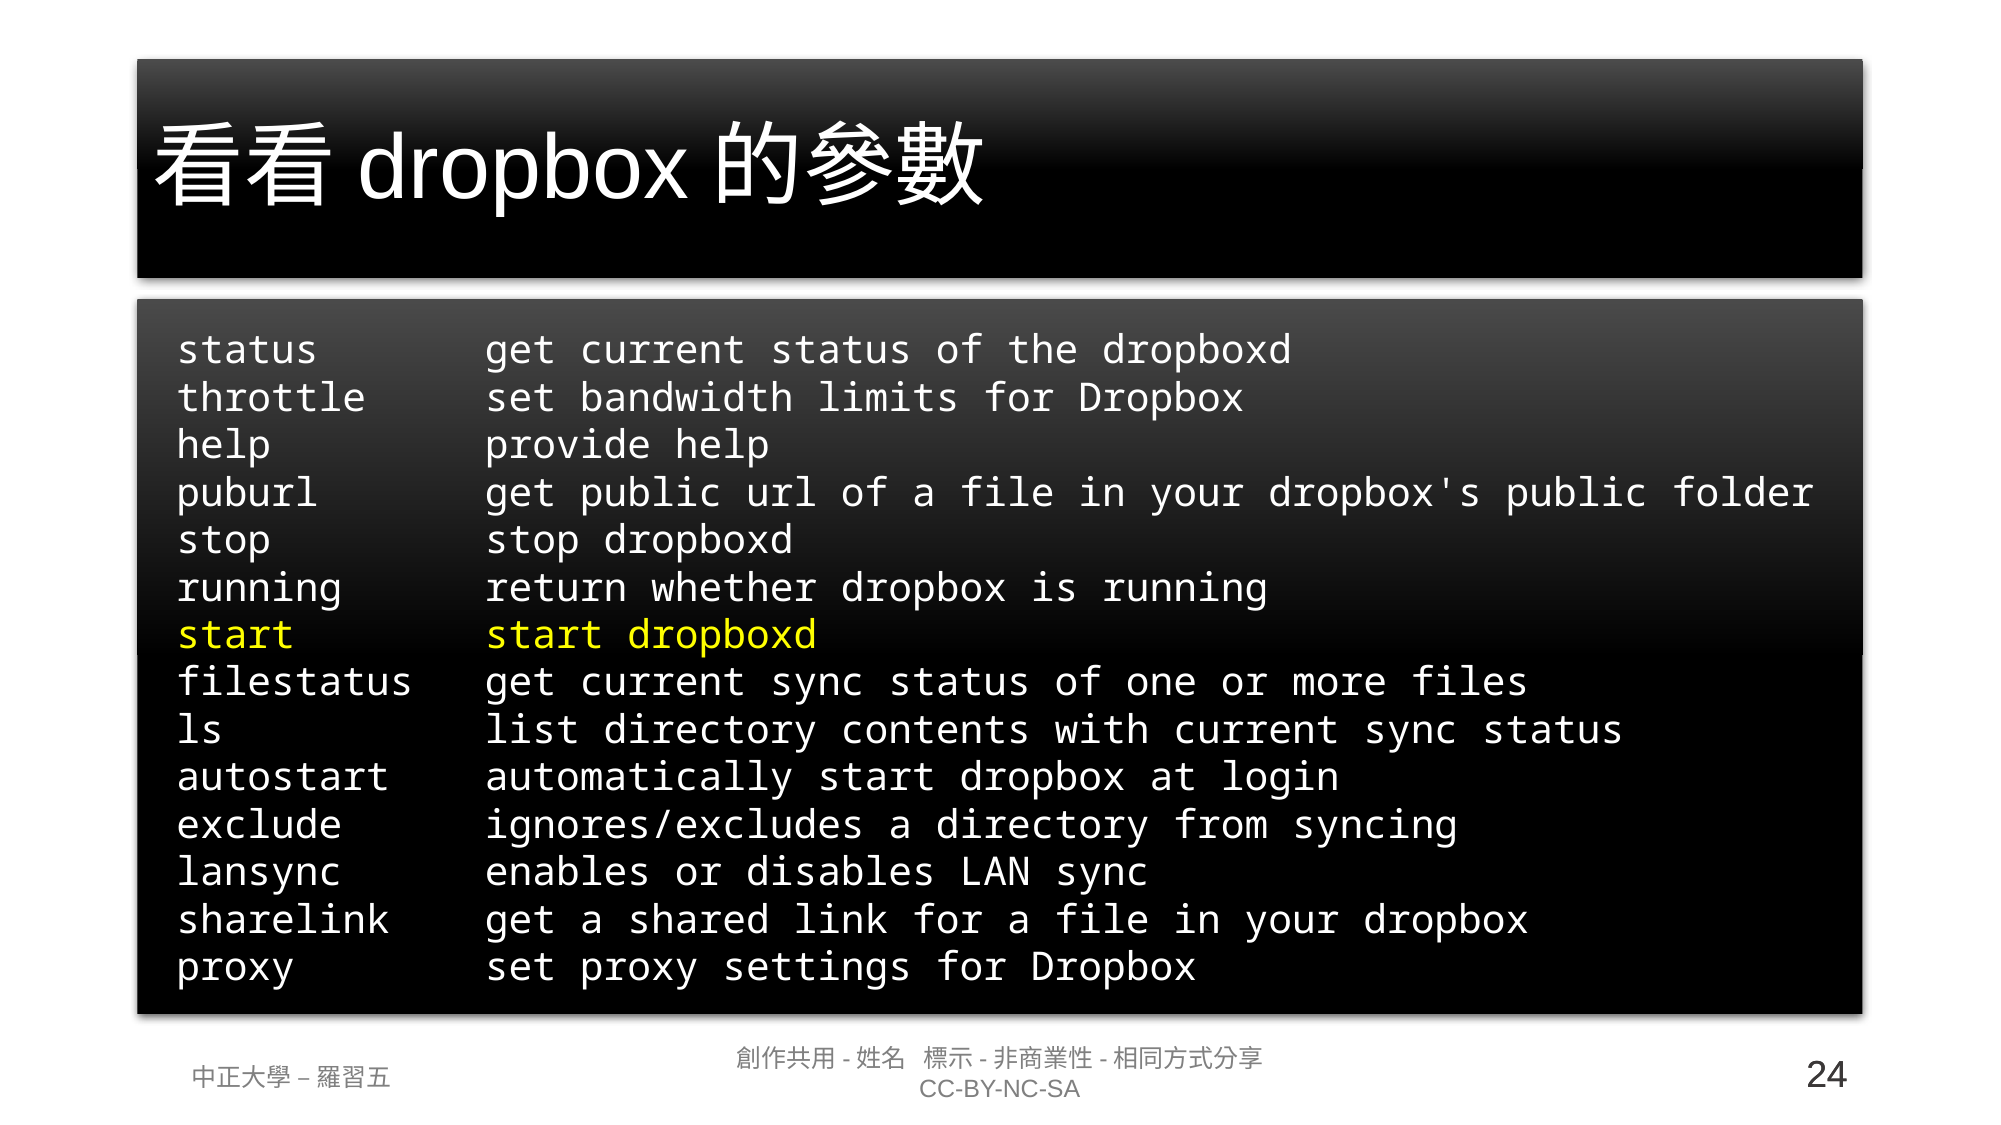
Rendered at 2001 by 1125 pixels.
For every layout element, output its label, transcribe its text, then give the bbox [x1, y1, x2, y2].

title 看看dropbox的參數 [137, 59, 1863, 278]
list status get current status of the dropboxd throttle set bandwidth limits for Dropbox help provide help puburl get public url of a file in your dropbox's public folder stop stop dropboxd running return whether dropbox is running start start dropboxd filestatus get current sync status of one or more files ls list directory contents with current sync status autostart automatically start dropbox at login exclude ignores/excludes a directory from syncing lansync enables or disables LAN sync sharelink get a shared link for a file in your dropbox proxy set proxy settings for Dropbox [137, 299, 1863, 1014]
